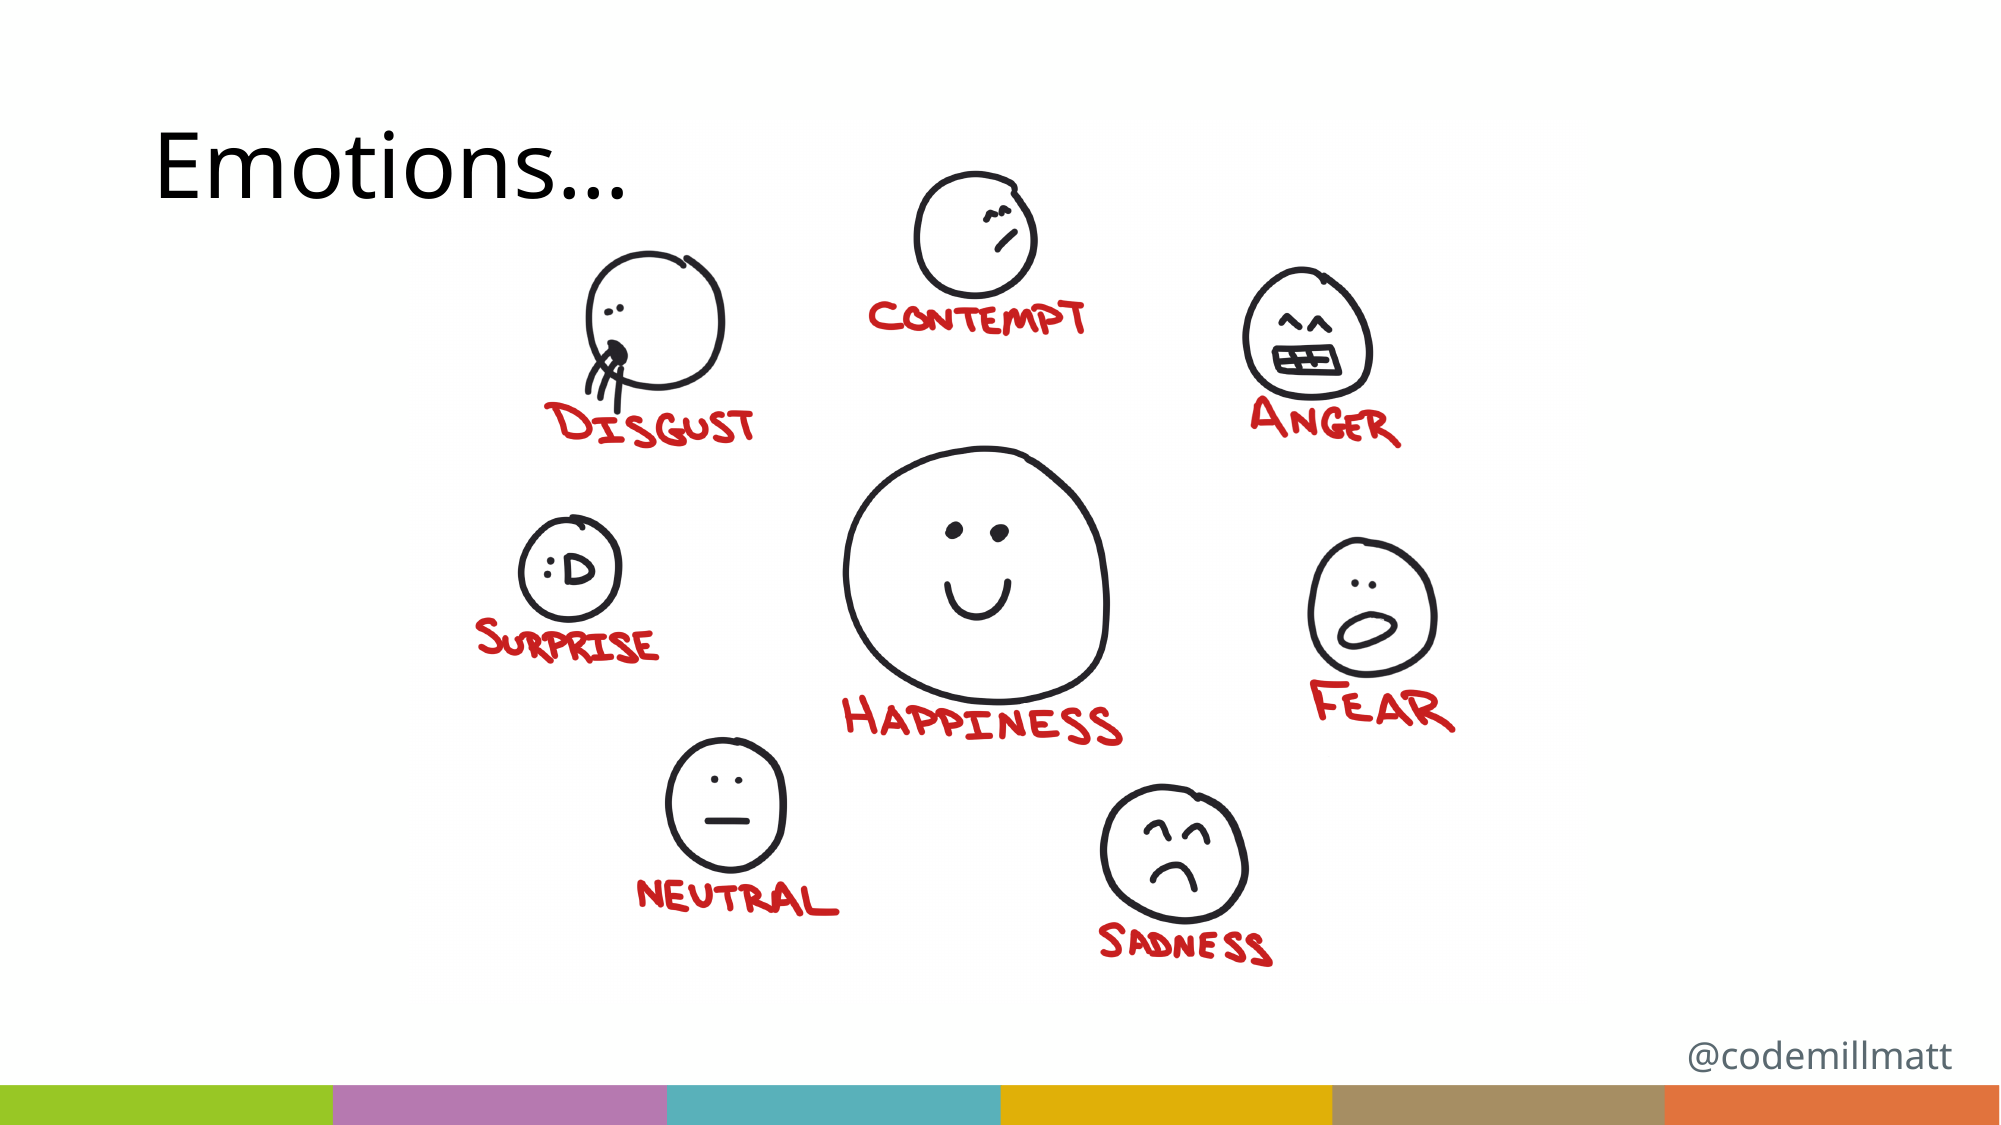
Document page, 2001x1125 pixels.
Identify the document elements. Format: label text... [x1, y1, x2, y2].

picture [409, 120, 1588, 1005]
title Emotions… [137, 59, 1863, 278]
